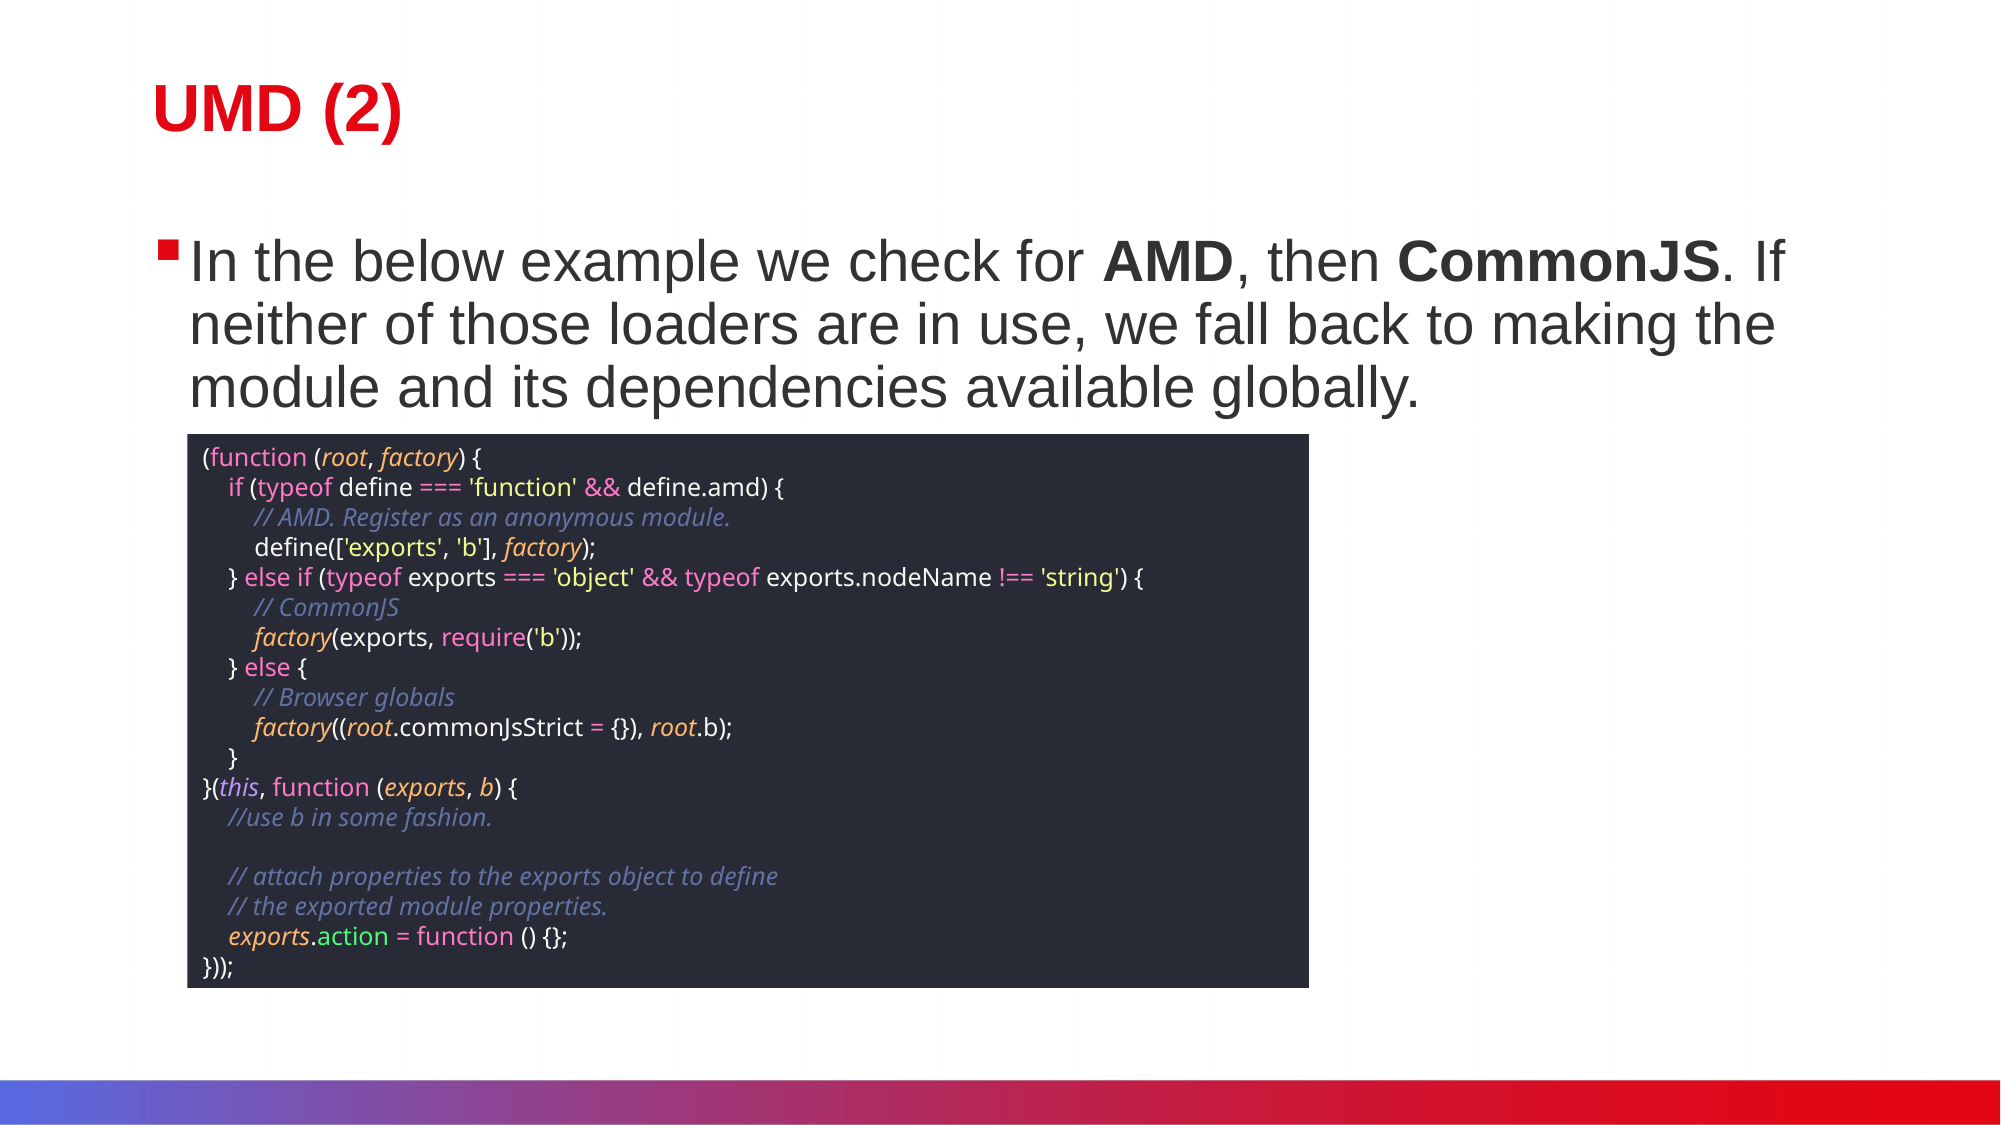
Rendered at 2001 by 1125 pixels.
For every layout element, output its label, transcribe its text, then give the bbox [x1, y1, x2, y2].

picture [0, 0, 2001, 1125]
text_box (function (root, factory) { if (typeof define === 'function' && define.amd) { // AMD. Register as an anonymous module. define(['exports', 'b'], factory); } else if (typeof exports === 'object' && typeof exports.nodeName !== 'string') { // CommonJS factory(exports, require('b')); } else { // Browser globals factory((root.commonJsStrict = {}), root.b); } }(this, function (exports, b) { //use b in some fashion. // attach properties to the exports object to define // the exported module properties. exports.action = function () {}; })); [187, 434, 1309, 988]
title UMD (2) [137, 66, 1863, 155]
list In the below example we check for AMD, then CommonJS. If neither of those loaders are in use, we fall back to making the module and its dependencies available globally. [137, 223, 1863, 992]
